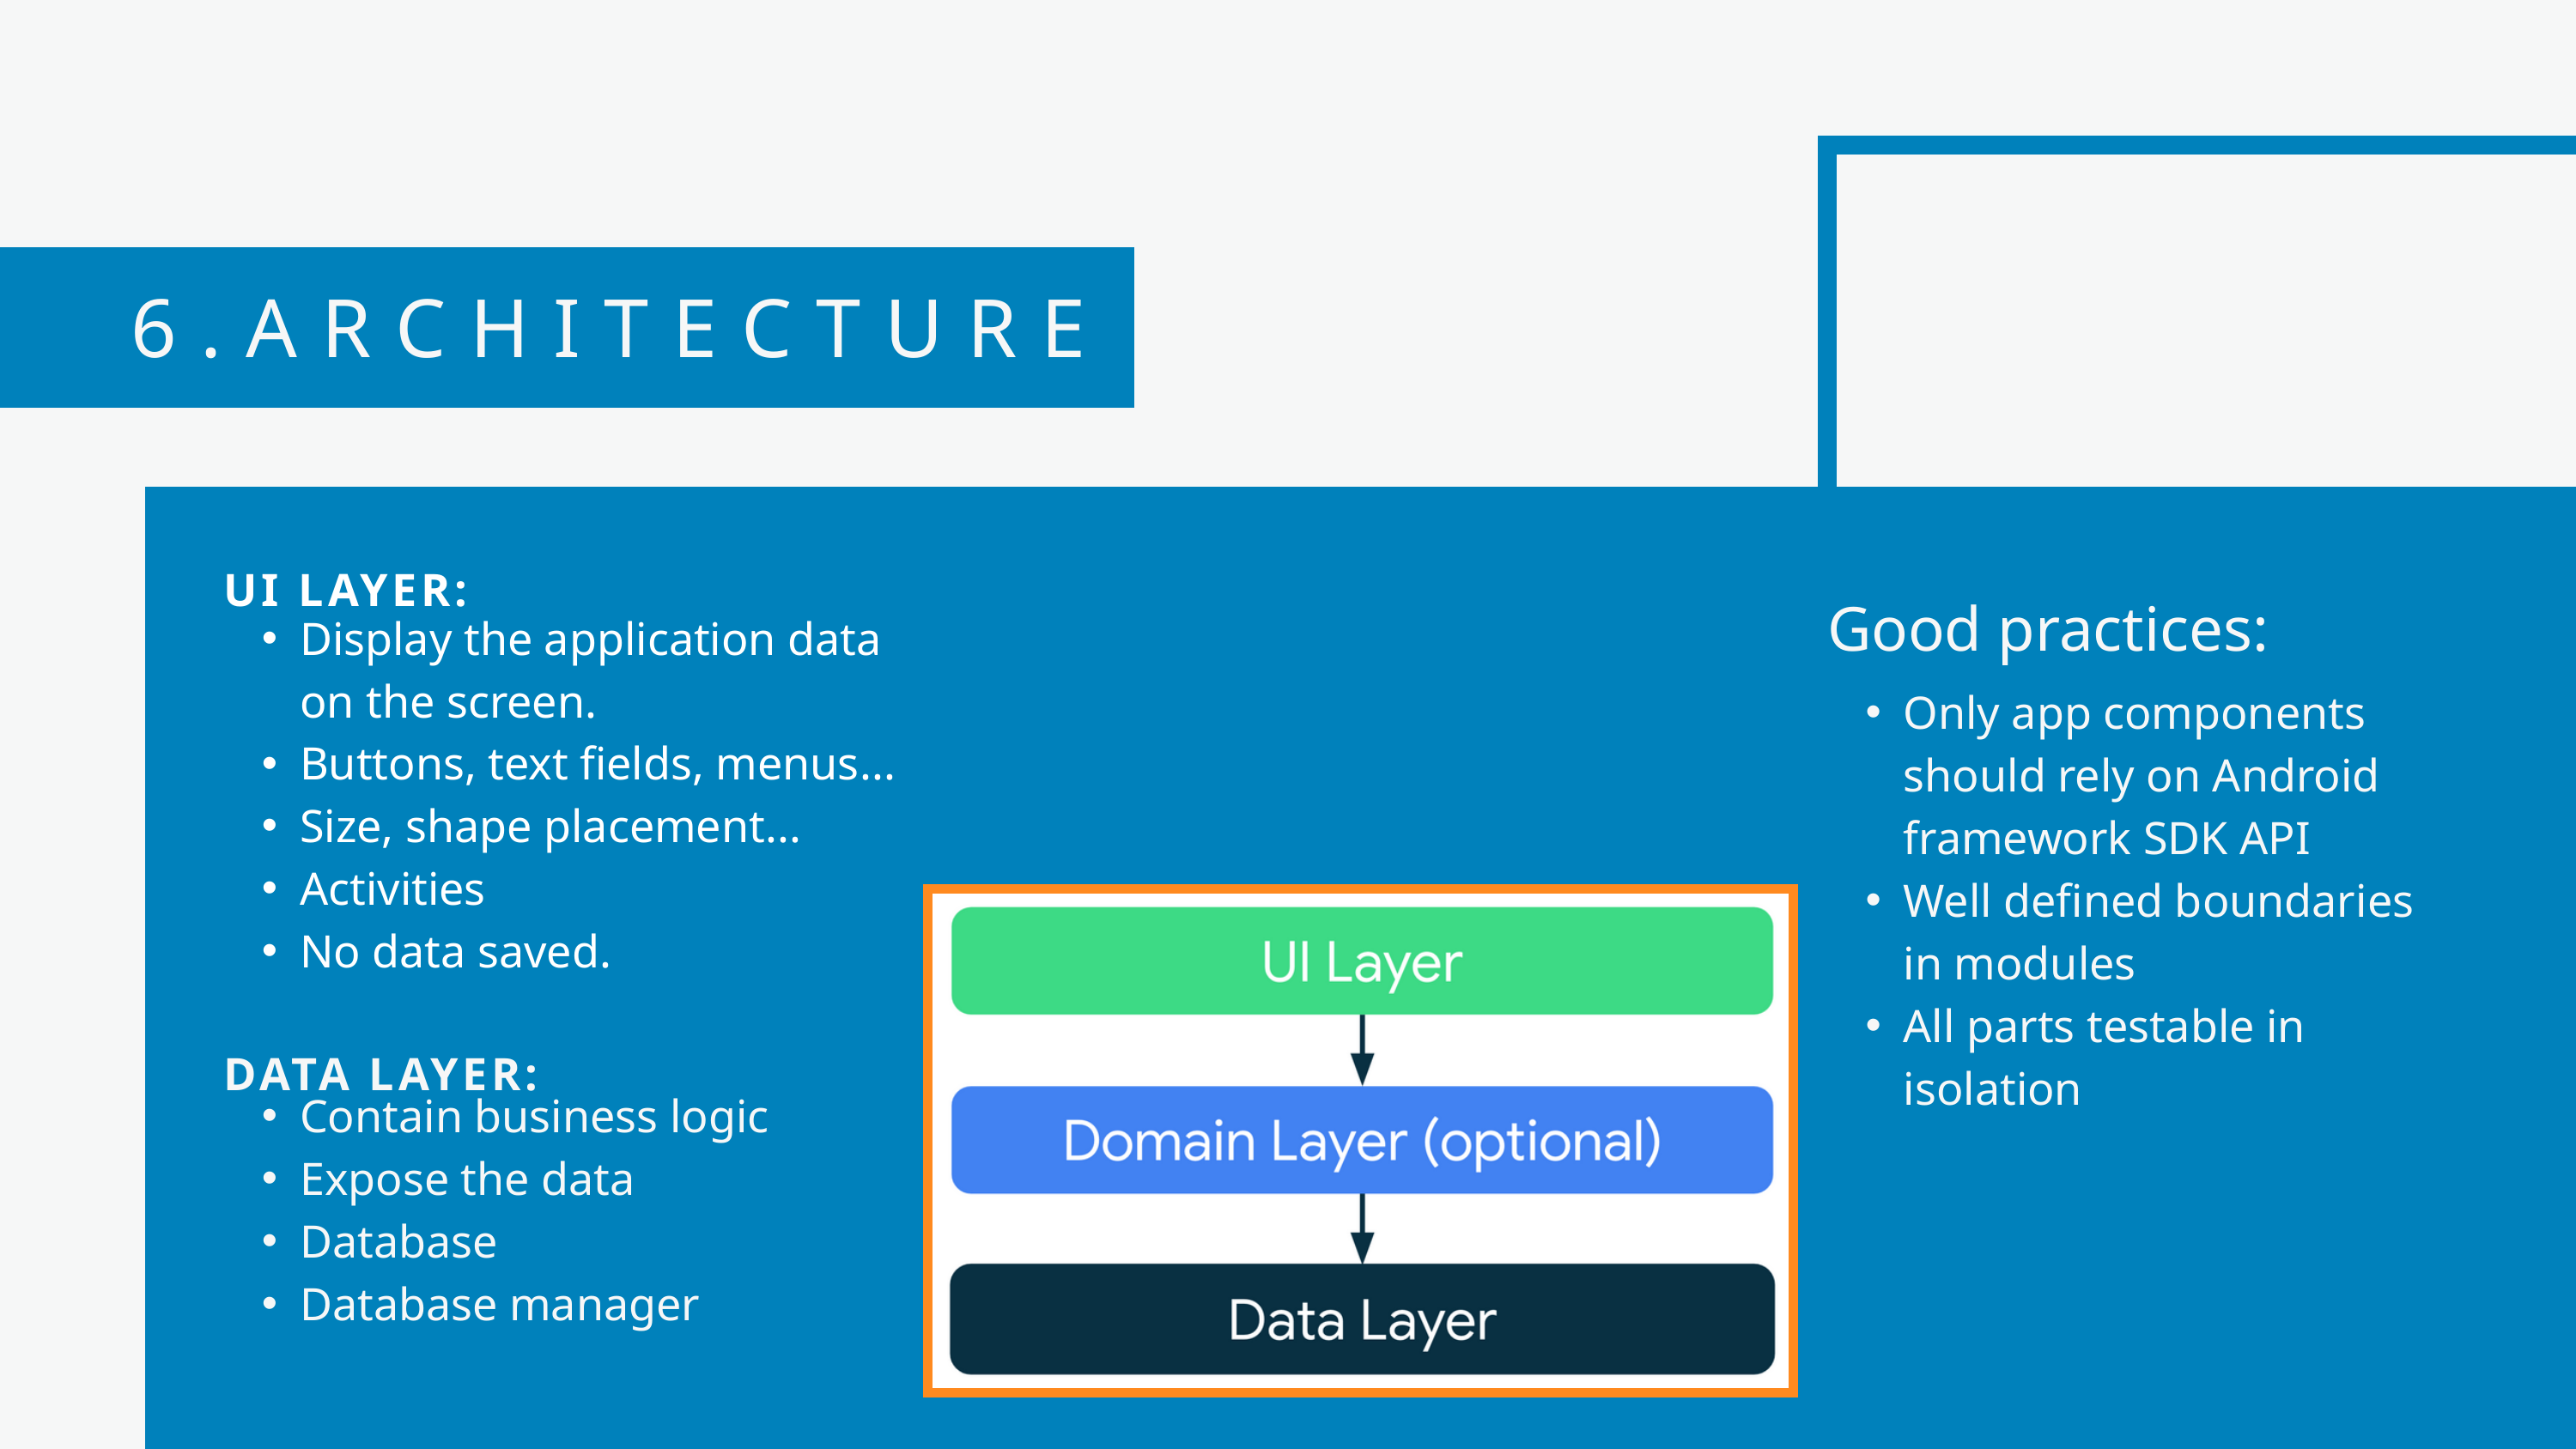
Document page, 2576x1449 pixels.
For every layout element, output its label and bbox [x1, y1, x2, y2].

text_box [1826, 144, 2576, 486]
text_box [144, 487, 2576, 1449]
text_box [0, 247, 1135, 409]
